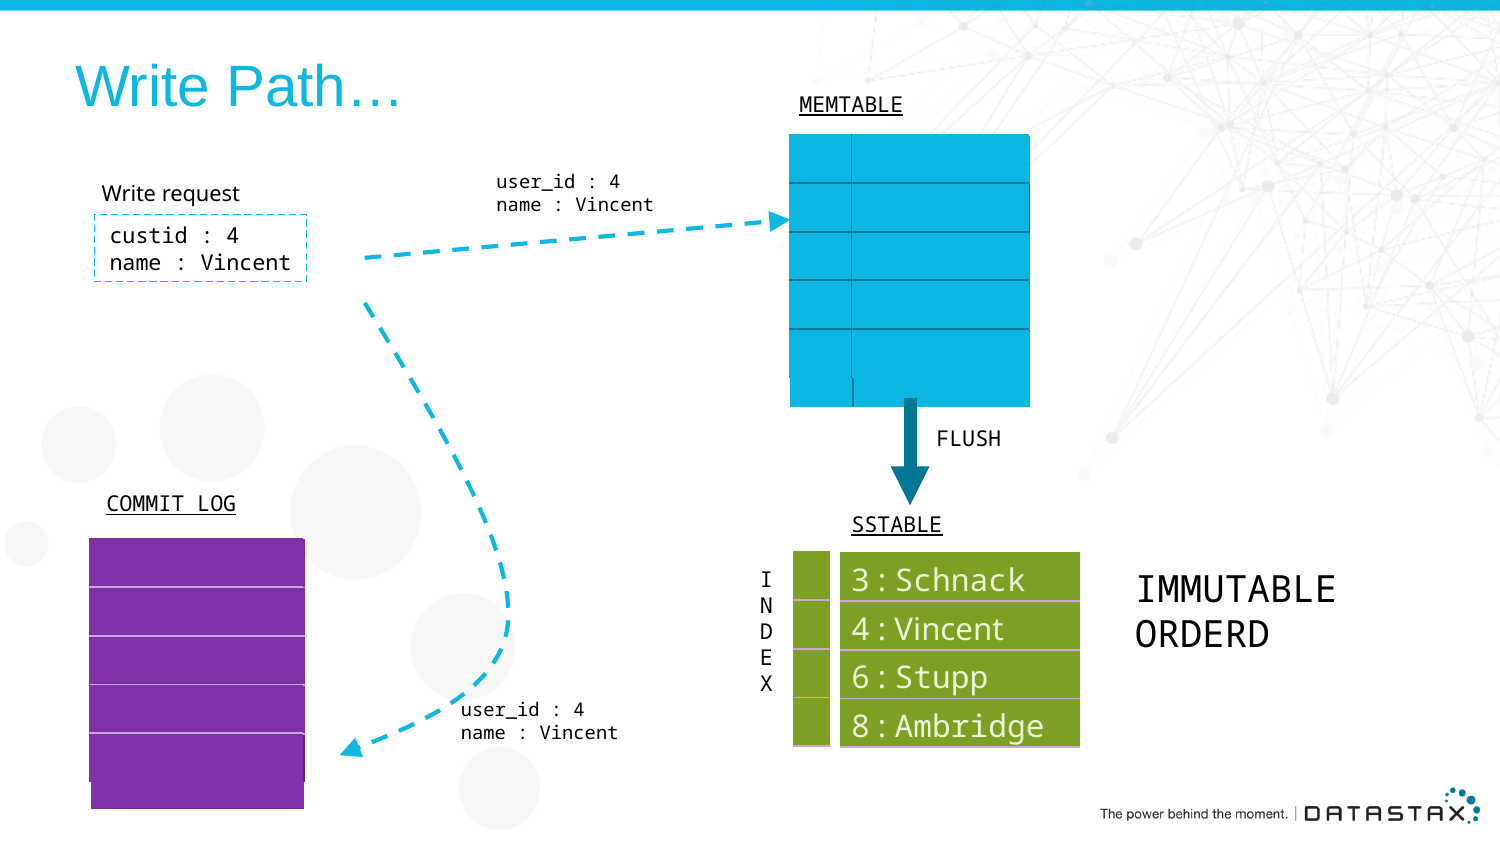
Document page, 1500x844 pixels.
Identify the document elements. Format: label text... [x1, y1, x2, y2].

table_cell [89, 685, 303, 732]
table_cell [854, 380, 1030, 407]
table_cell [91, 782, 304, 809]
table_cell 8 : Ambridge [840, 699, 1080, 746]
picture [1085, 2, 1094, 8]
table_cell [89, 637, 303, 684]
table_cell [793, 698, 830, 745]
table_header [789, 135, 851, 182]
table_cell [89, 588, 303, 635]
text_box IMMUTABLE ORDERD [1120, 557, 1353, 663]
table_cell [793, 601, 830, 648]
table_cell [789, 233, 851, 279]
text_box SSTABLE [836, 503, 958, 544]
table_header 3 : Schnack [840, 552, 1080, 600]
table_cell 6 : Stupp [840, 651, 1080, 698]
table_cell [852, 233, 1029, 279]
table_header [89, 538, 303, 586]
text_box [339, 301, 511, 758]
text_box user_id : 4 name : Vincent [481, 162, 669, 223]
table_header [793, 551, 830, 599]
table_cell [852, 184, 1029, 231]
text_box [364, 211, 789, 260]
table_cell [89, 734, 303, 782]
table_cell [789, 184, 851, 231]
table_cell [789, 330, 851, 378]
table_cell [793, 650, 830, 697]
table_cell [790, 380, 852, 407]
text_box FLUSH [921, 417, 1017, 459]
table_cell [789, 281, 851, 328]
table_header [852, 135, 1029, 182]
text_box user_id : 4 name : Vincent [446, 690, 634, 751]
text_box INDEX [745, 557, 777, 704]
table_cell 4 : Vincent [840, 602, 1080, 649]
text_box COMMIT LOG [91, 482, 252, 524]
title Write Path… [75, 44, 1425, 135]
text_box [89, 172, 309, 284]
picture [1085, 772, 1495, 839]
table_cell [852, 281, 1029, 328]
table_cell [852, 330, 1029, 378]
